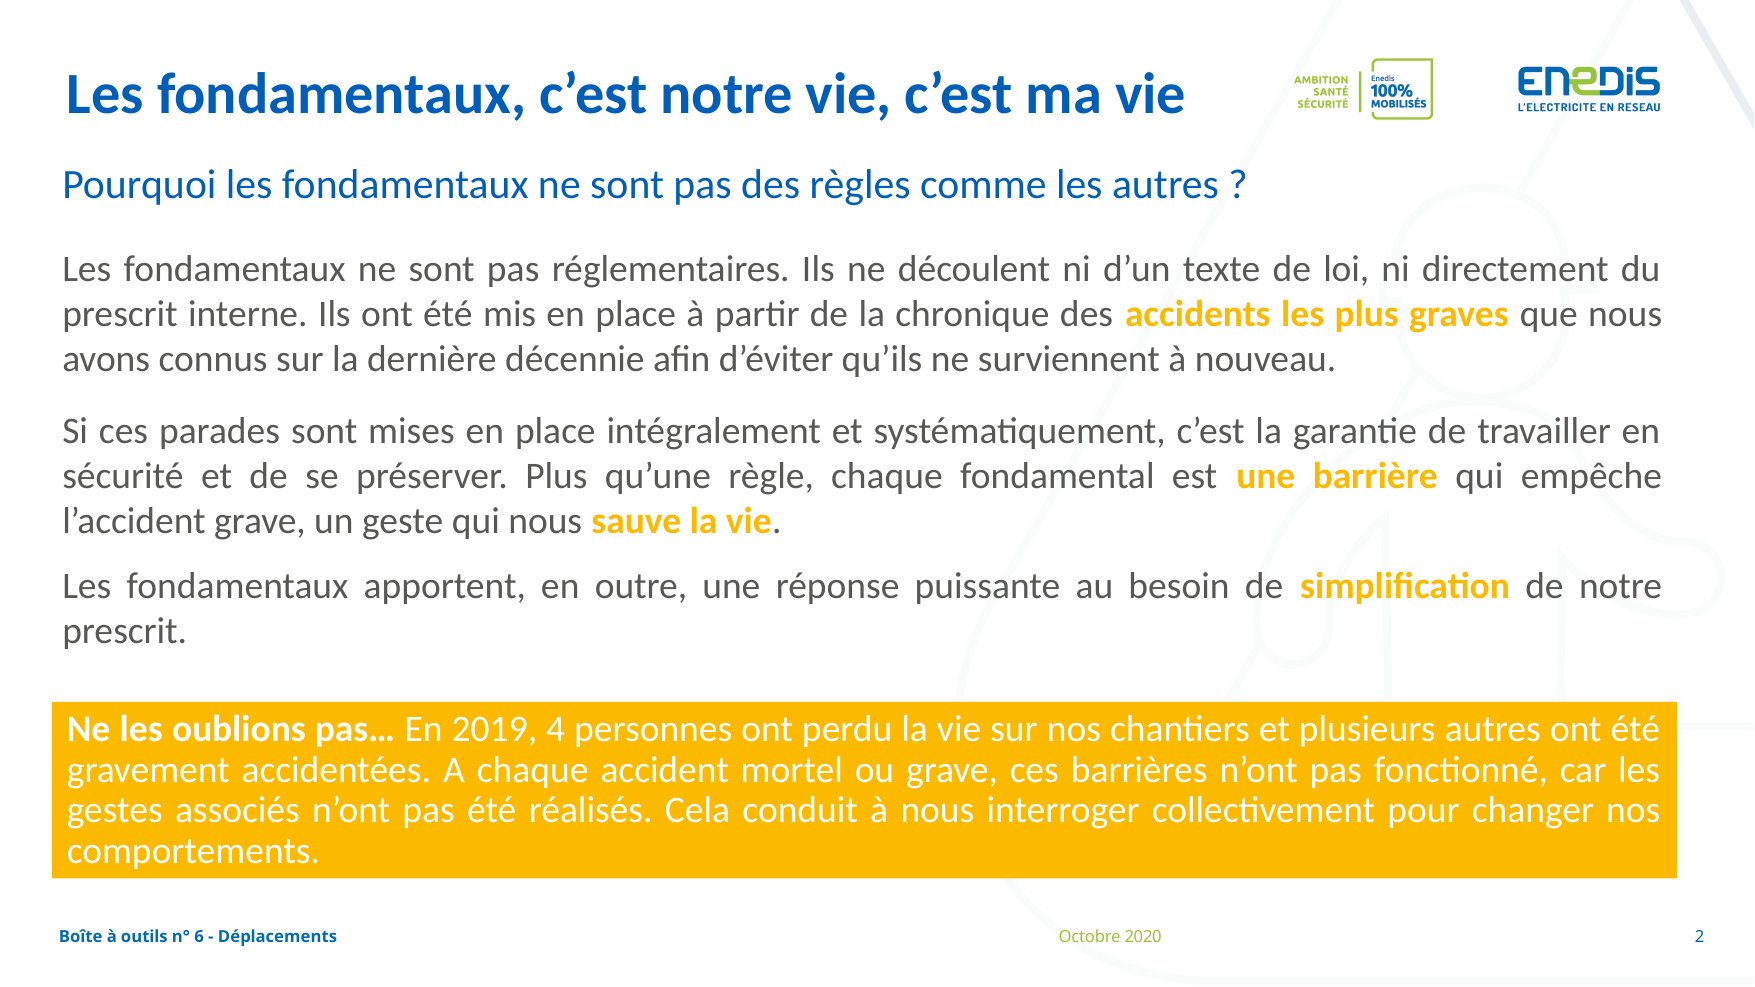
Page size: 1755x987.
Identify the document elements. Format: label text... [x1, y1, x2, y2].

text_box Pourquoi les fondamentaux ne sont pas des règles comme les autres ? Les fondamentaux ne sont pas réglementaires. Ils ne découlent ni d’un texte de loi, ni directement du prescrit interne. Ils ont été mis en place à partir de la chronique des accidents les plus graves que nous avons connus sur la dernière décennie afin d’éviter qu’ils ne surviennent à nouveau. Si ces parades sont mises en place intégralement et systématiquement, c’est la garantie de travailler en sécurité et de se préserver. Plus qu’une règle, chaque fondamental est une barrière qui empêche l’accident grave, un geste qui nous sauve la vie. Les fondamentaux apportent, en outre, une réponse puissante au besoin de simplification de notre prescrit. [47, 155, 1678, 888]
text_box Les fondamentaux, c’est notre vie, c’est ma vie [52, 55, 1278, 119]
text_box Ne les oublions pas… En 2019, 4 personnes ont perdu la vie sur nos chantiers et plusieurs autres ont été gravement accidentées. A chaque accident mortel ou grave, ces barrières n’ont pas fonctionné, car les gestes associés n’ont pas été réalisés. Cela conduit à nous interroger collectivement pour changer nos comportements. [52, 701, 1678, 879]
picture [1, 0, 1754, 986]
